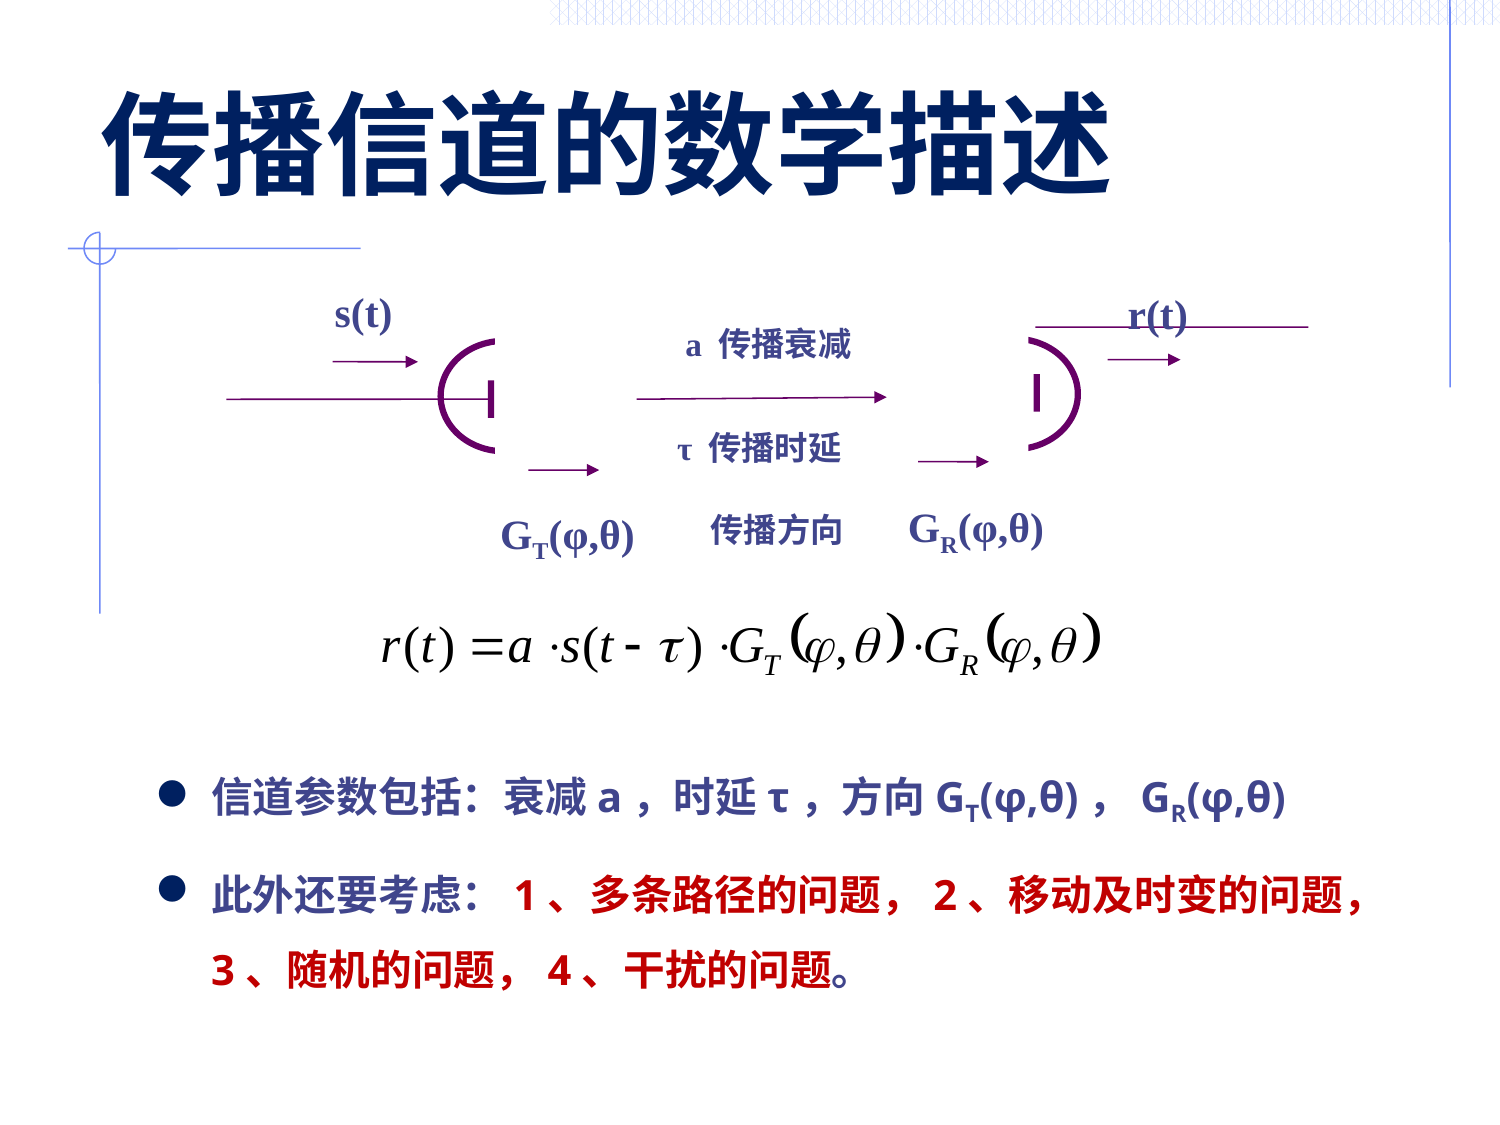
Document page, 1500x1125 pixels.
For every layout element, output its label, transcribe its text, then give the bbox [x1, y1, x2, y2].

list 信道参数包括：衰减a，时延τ，方向GT(φ,θ)，GR(φ,θ) 此外还要考虑：1、多条路径的问题，2、移动及时变的问题，3、随机的问题，4、干扰的问题。 [139, 734, 1416, 942]
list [372, 610, 1102, 685]
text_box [226, 273, 1204, 566]
title 传播信道的数学描述 [26, 31, 1303, 220]
